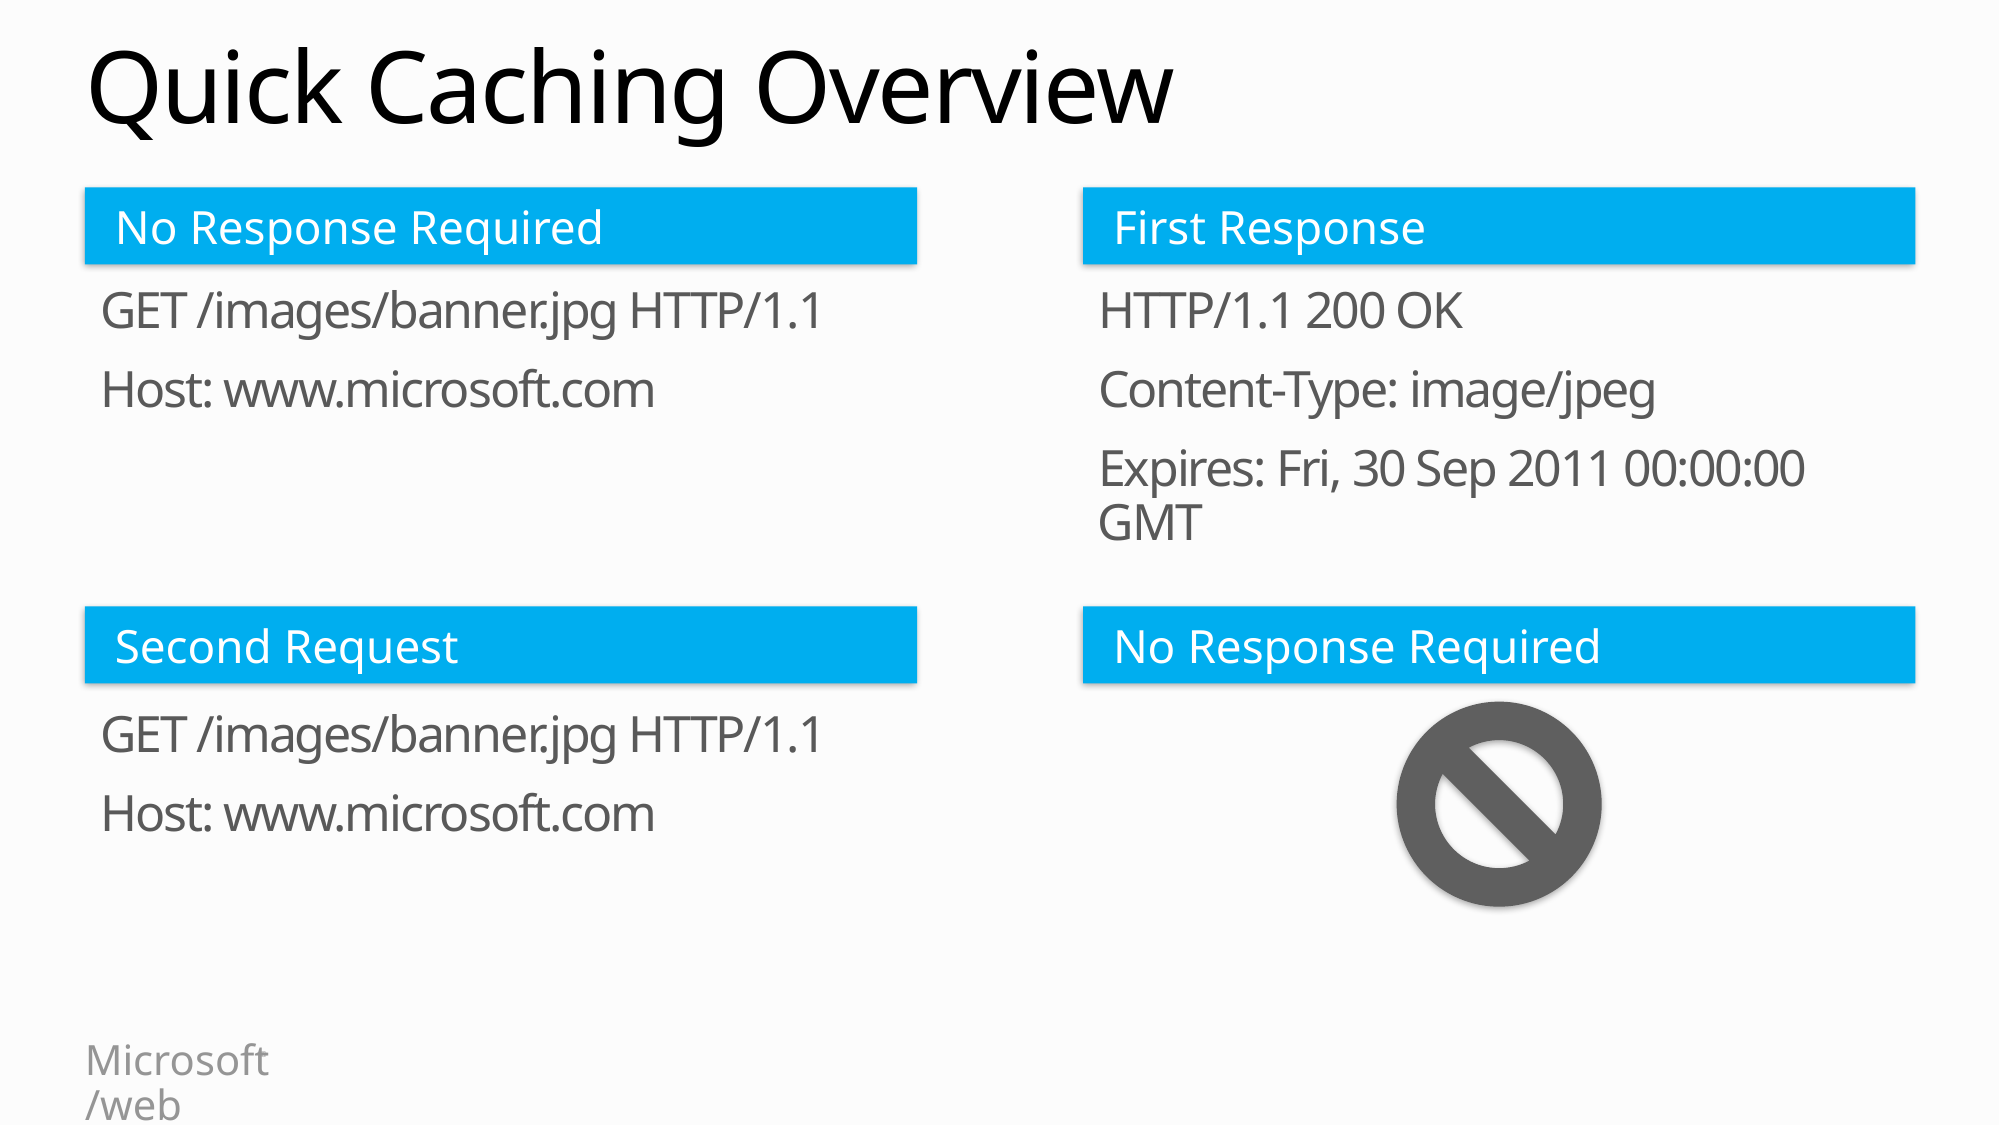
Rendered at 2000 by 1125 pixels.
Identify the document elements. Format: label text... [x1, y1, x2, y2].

text_box Second Request [84, 605, 918, 684]
text_box GET /images/banner.jpg HTTP/1.1 Host: www.microsoft.com [84, 278, 918, 426]
text_box No Response Required [1082, 605, 1916, 684]
text_box No Response Required [84, 186, 918, 265]
text_box [1395, 700, 1603, 908]
text_box GET /images/banner.jpg HTTP/1.1 Host: www.microsoft.com [84, 701, 918, 850]
text_box HTTP/1.1 200 OK Content-Type: image/jpeg Expires: Fri, 30 Sep 2011 00:00:00 GMT [1083, 278, 1916, 559]
text_box First Response [1082, 186, 1916, 265]
title Quick Caching Overview [85, 37, 1914, 147]
